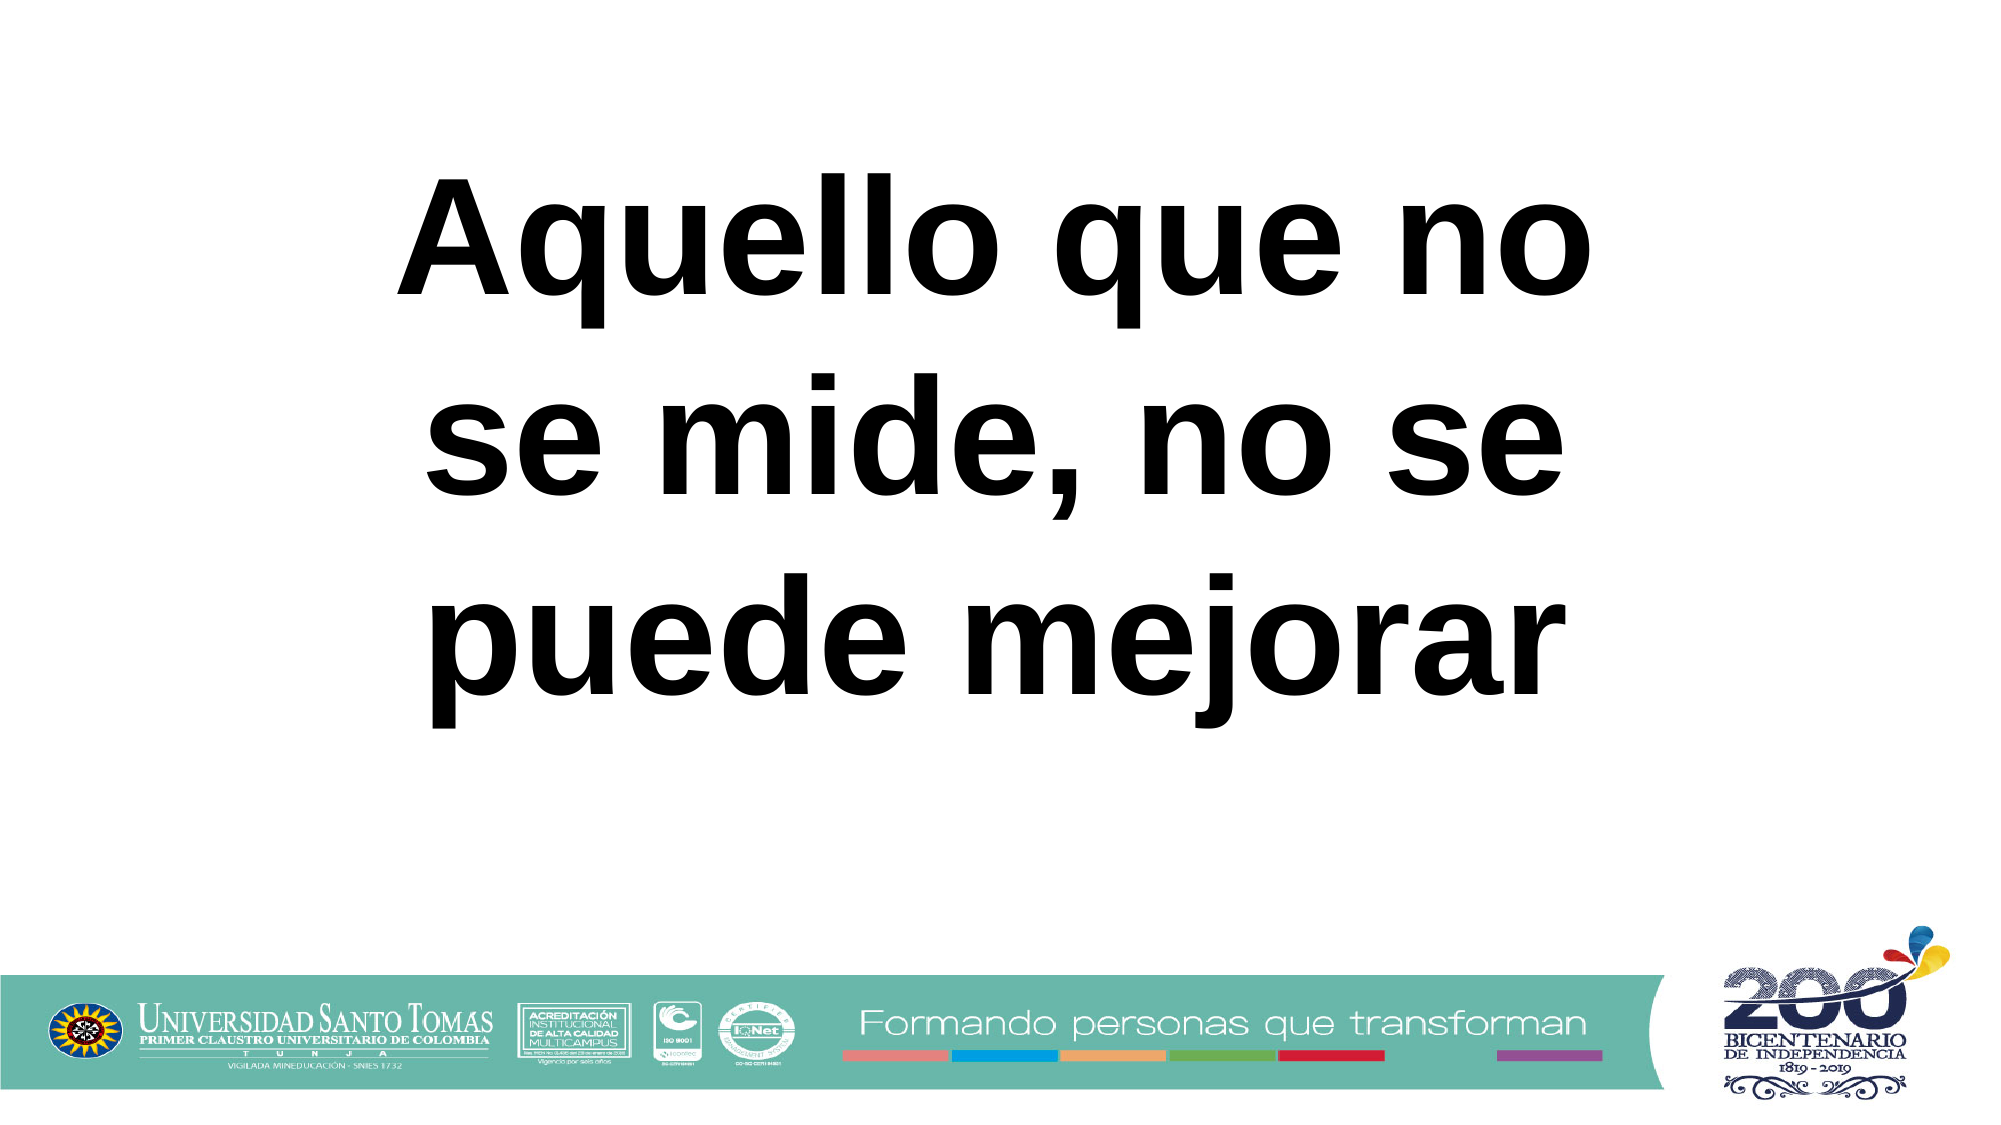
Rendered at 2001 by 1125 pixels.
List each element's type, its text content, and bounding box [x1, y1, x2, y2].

text_box Aquello que no se mide, no se puede mejorar [305, 120, 1685, 735]
picture [0, 1, 2000, 1124]
